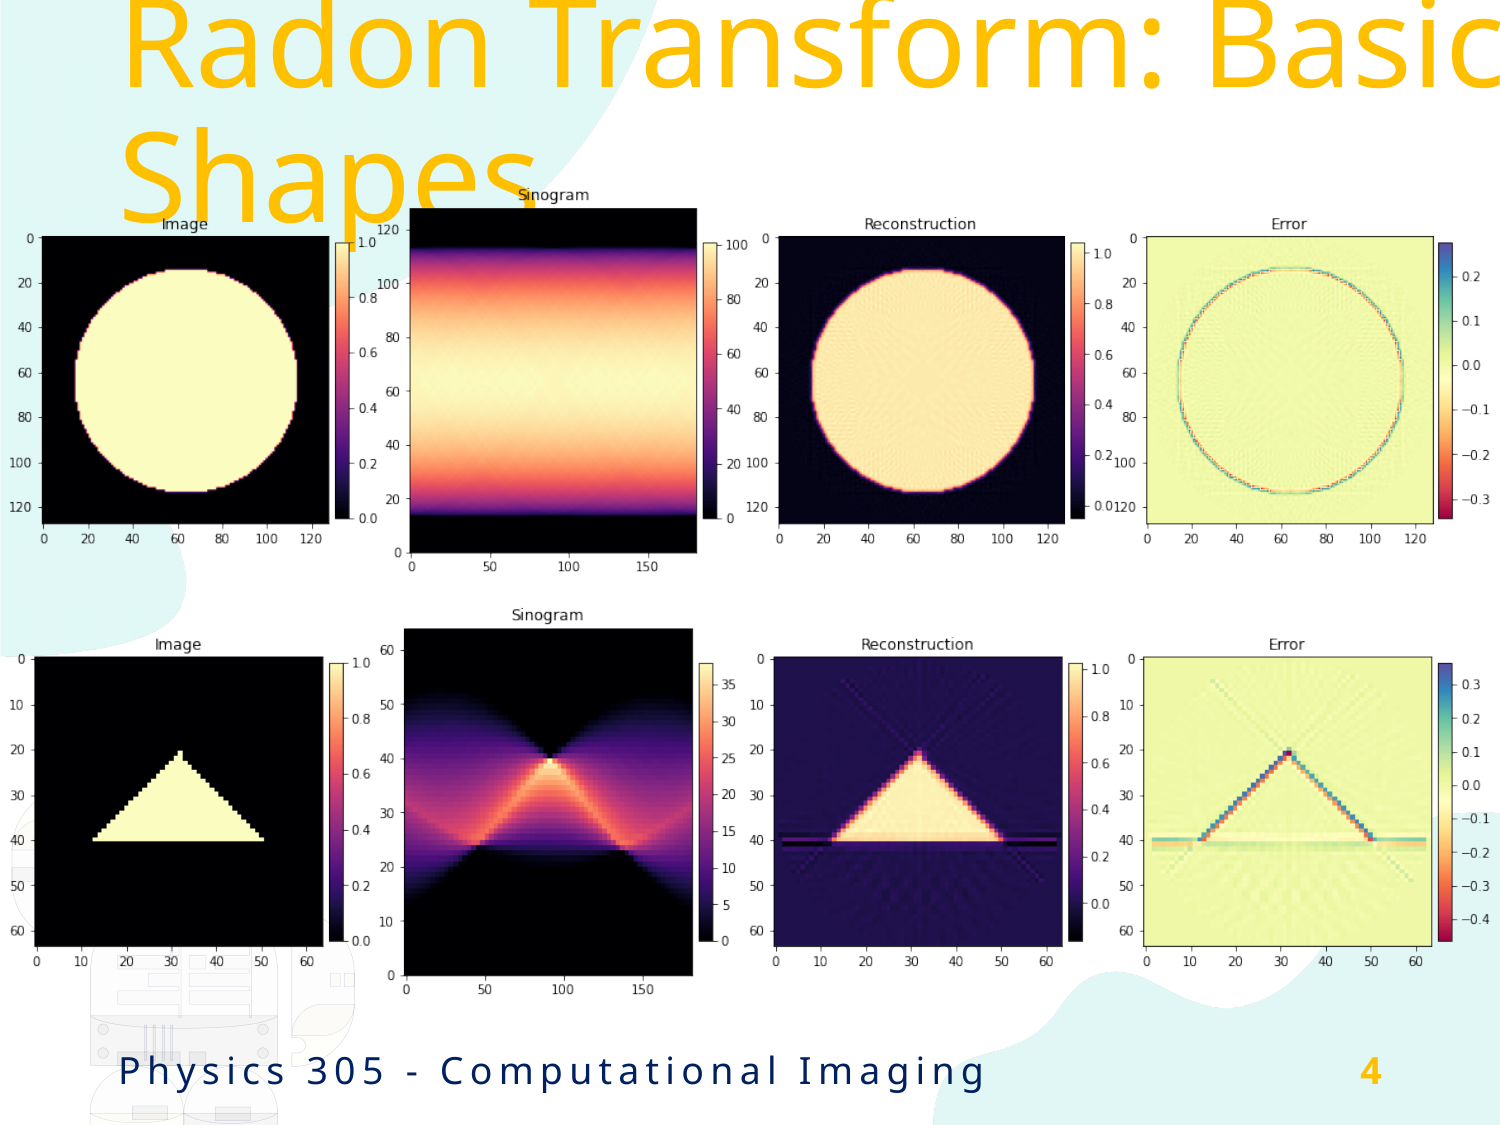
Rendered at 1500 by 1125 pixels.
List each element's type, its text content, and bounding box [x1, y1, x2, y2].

title Radon Transform: Basic Shapes [103, 59, 1500, 169]
slide_number 4 [1244, 1042, 1397, 1103]
picture [0, 0, 1500, 1125]
footer Physics 305 - Computational Imaging [103, 1042, 1222, 1103]
